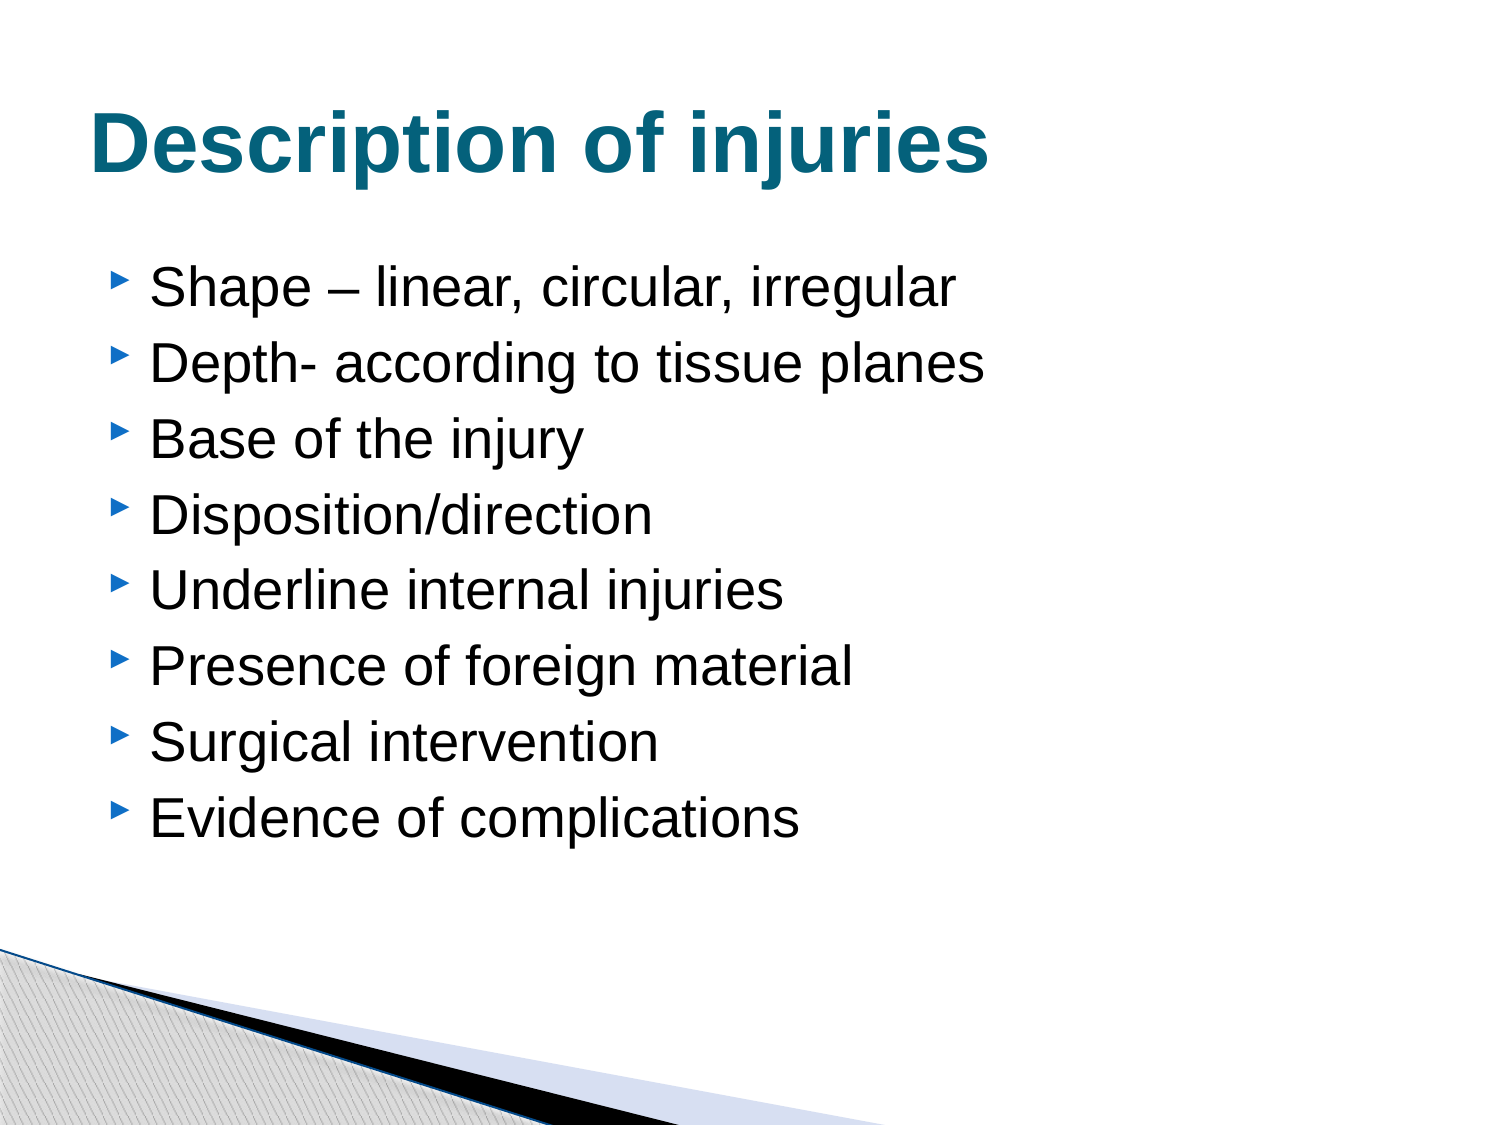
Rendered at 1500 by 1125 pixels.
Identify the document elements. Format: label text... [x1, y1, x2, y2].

list Shape – linear, circular, irregular Depth- according to tissue planes Base of the injury Disposition/direction Underline internal injuries Presence of foreign material Surgical intervention Evidence of complications [75, 243, 1425, 986]
title Description of injuries [75, 45, 1425, 233]
